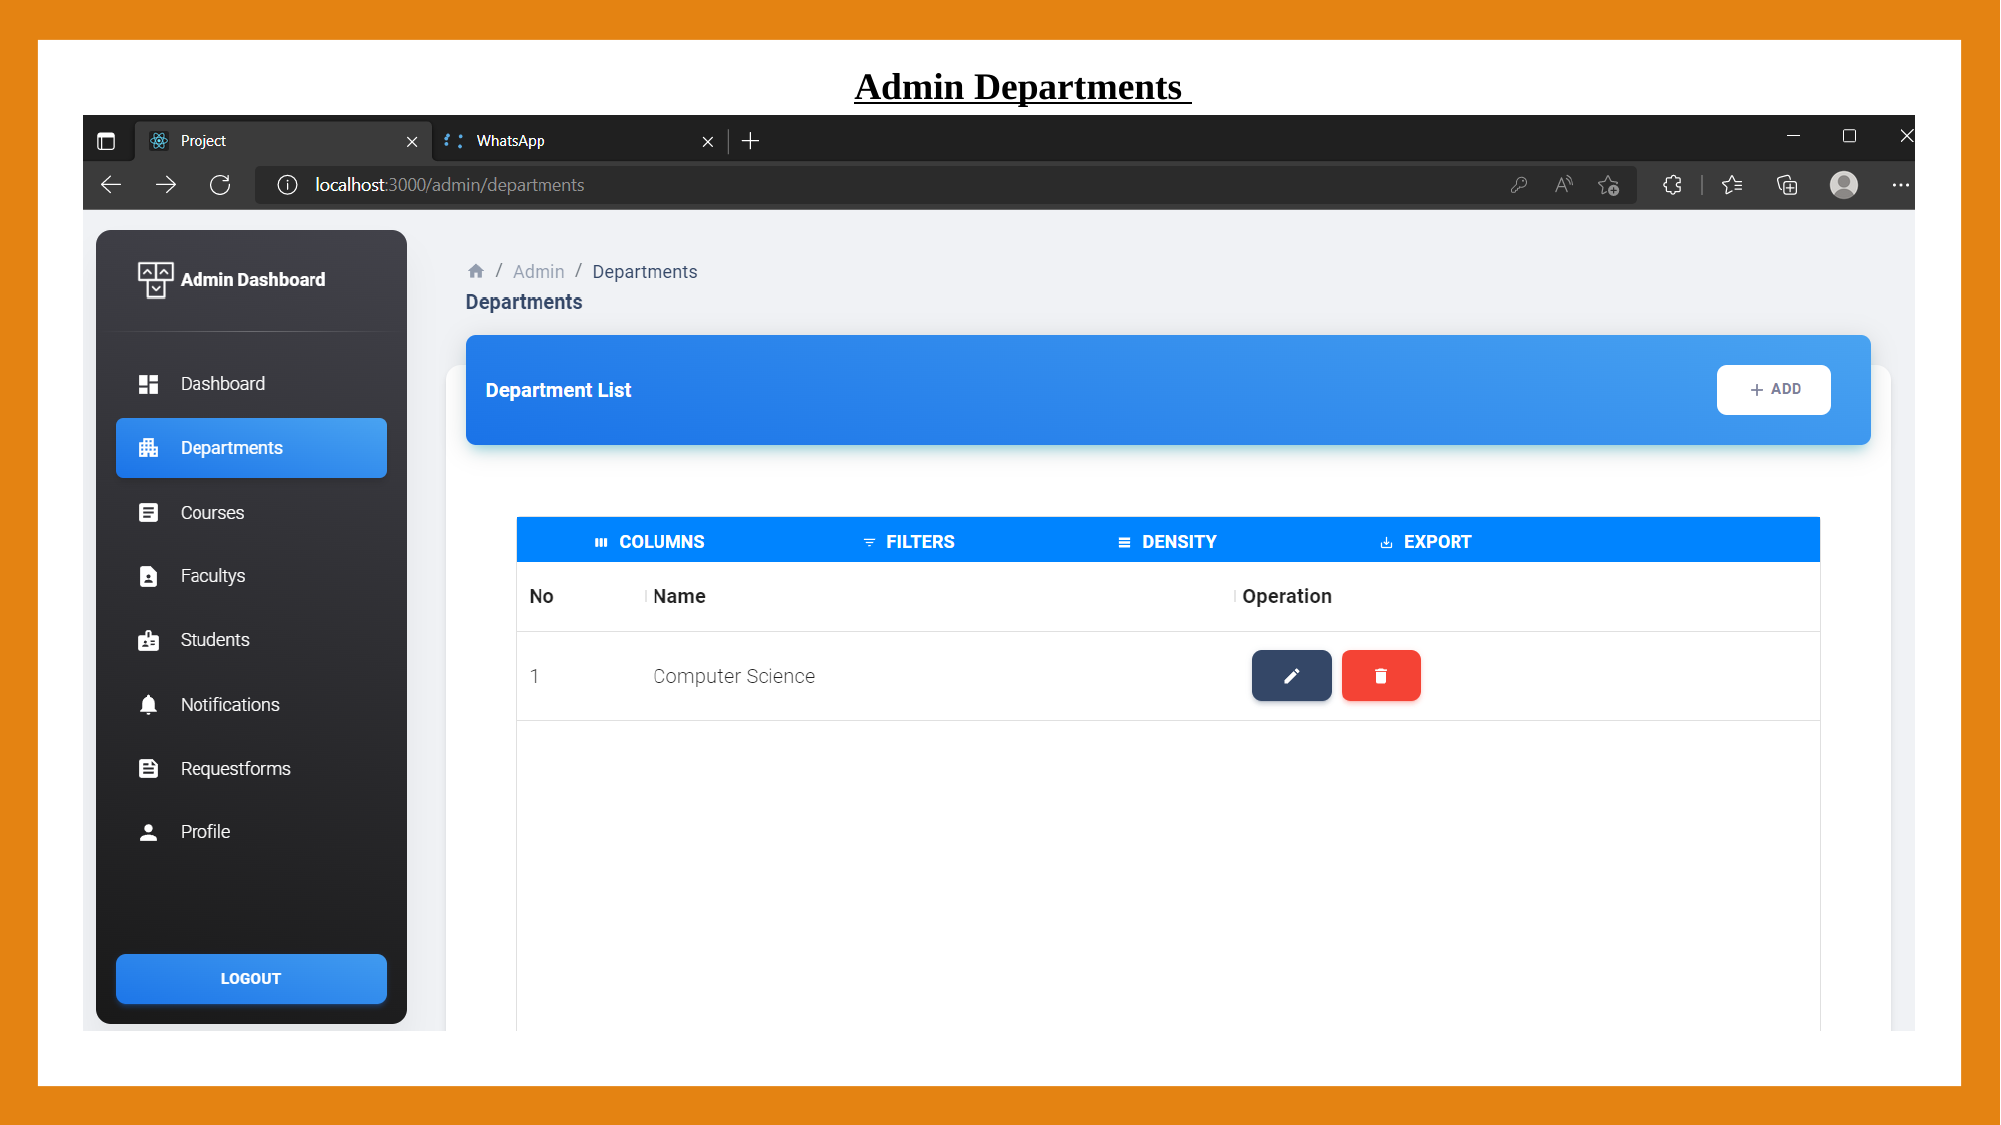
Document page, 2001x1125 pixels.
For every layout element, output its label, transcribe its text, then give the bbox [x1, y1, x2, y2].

picture [83, 115, 1915, 1031]
text_box Admin Departments [839, 48, 1207, 113]
